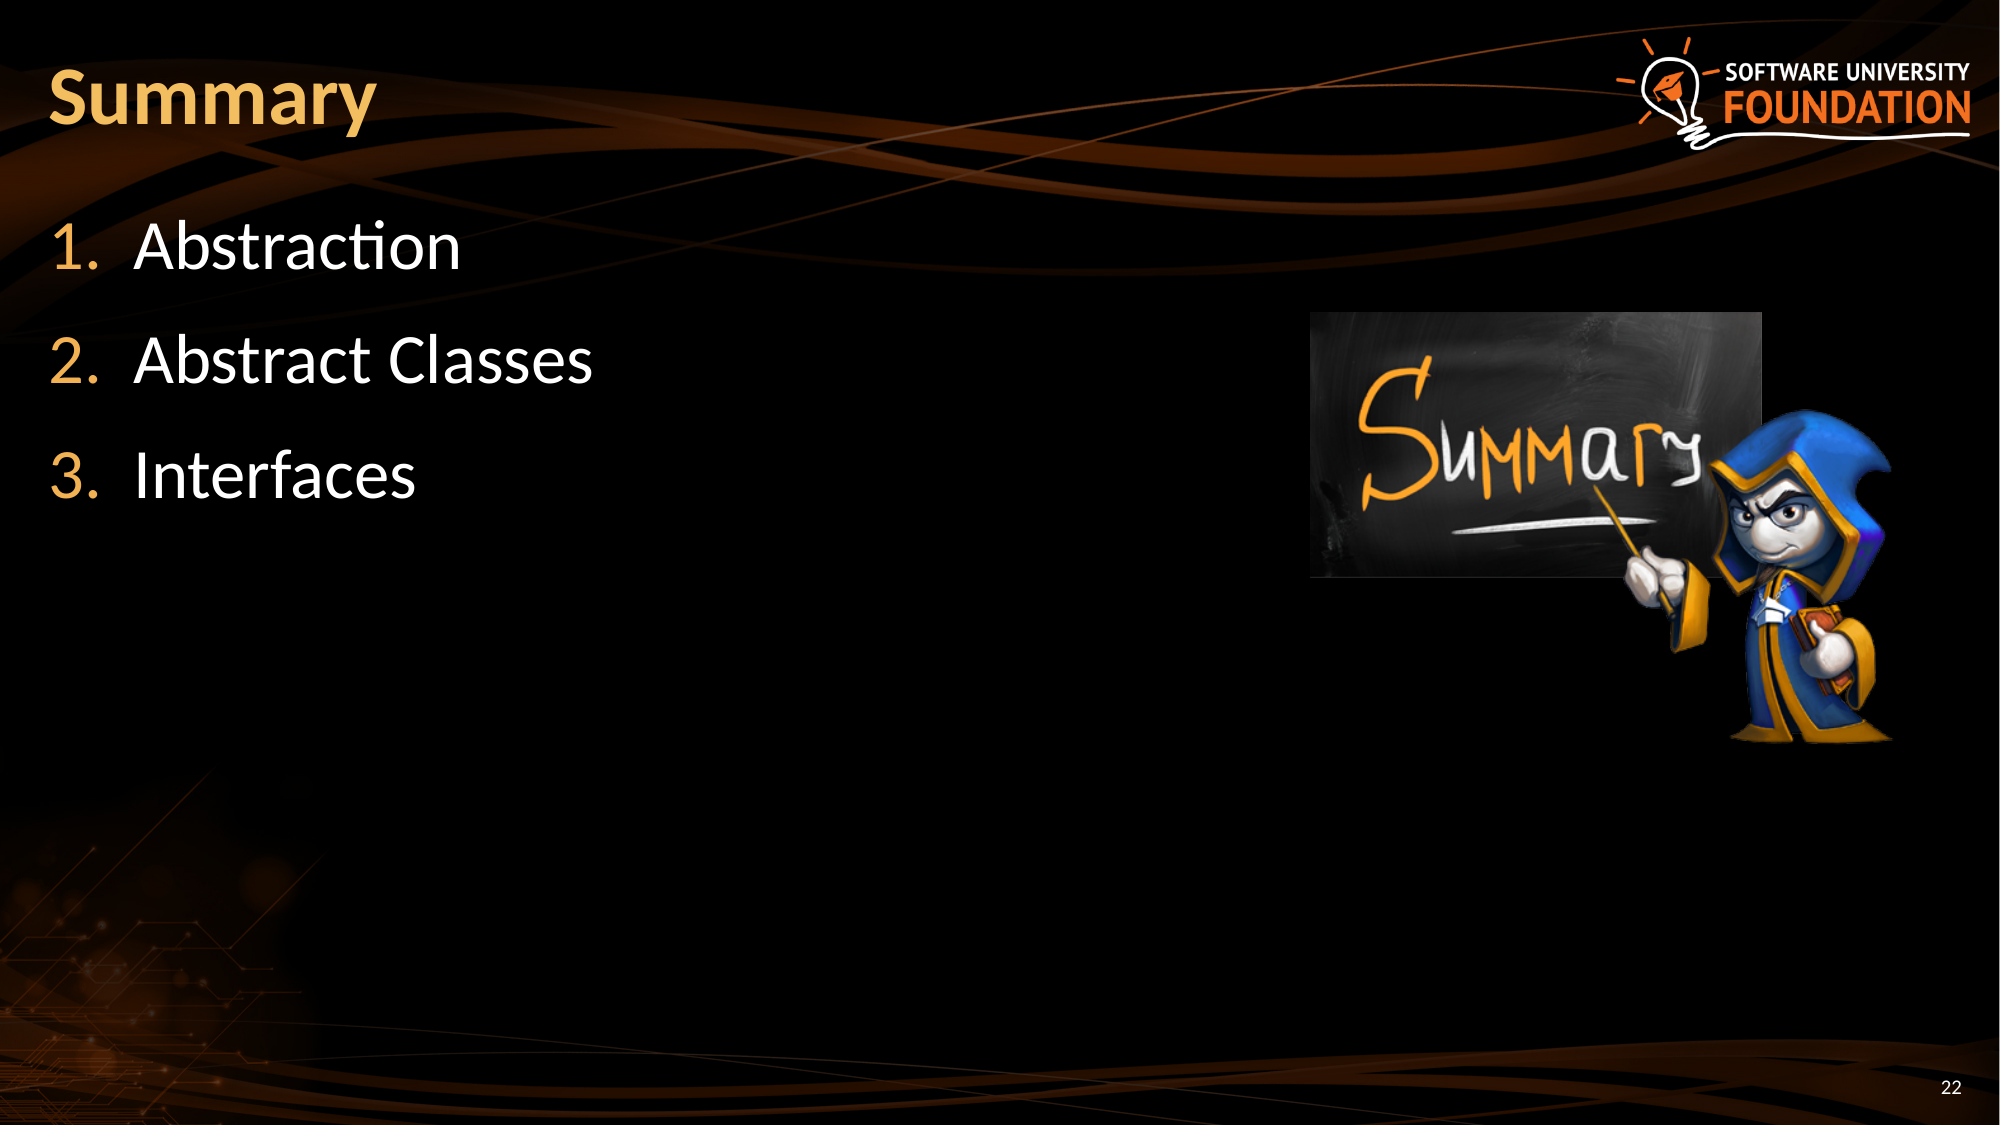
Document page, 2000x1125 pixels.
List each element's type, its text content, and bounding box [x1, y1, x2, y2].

title Summary [30, 6, 1602, 189]
picture [0, 0, 2000, 1125]
list Abstraction Abstract Classes Interfaces [31, 188, 1968, 1103]
